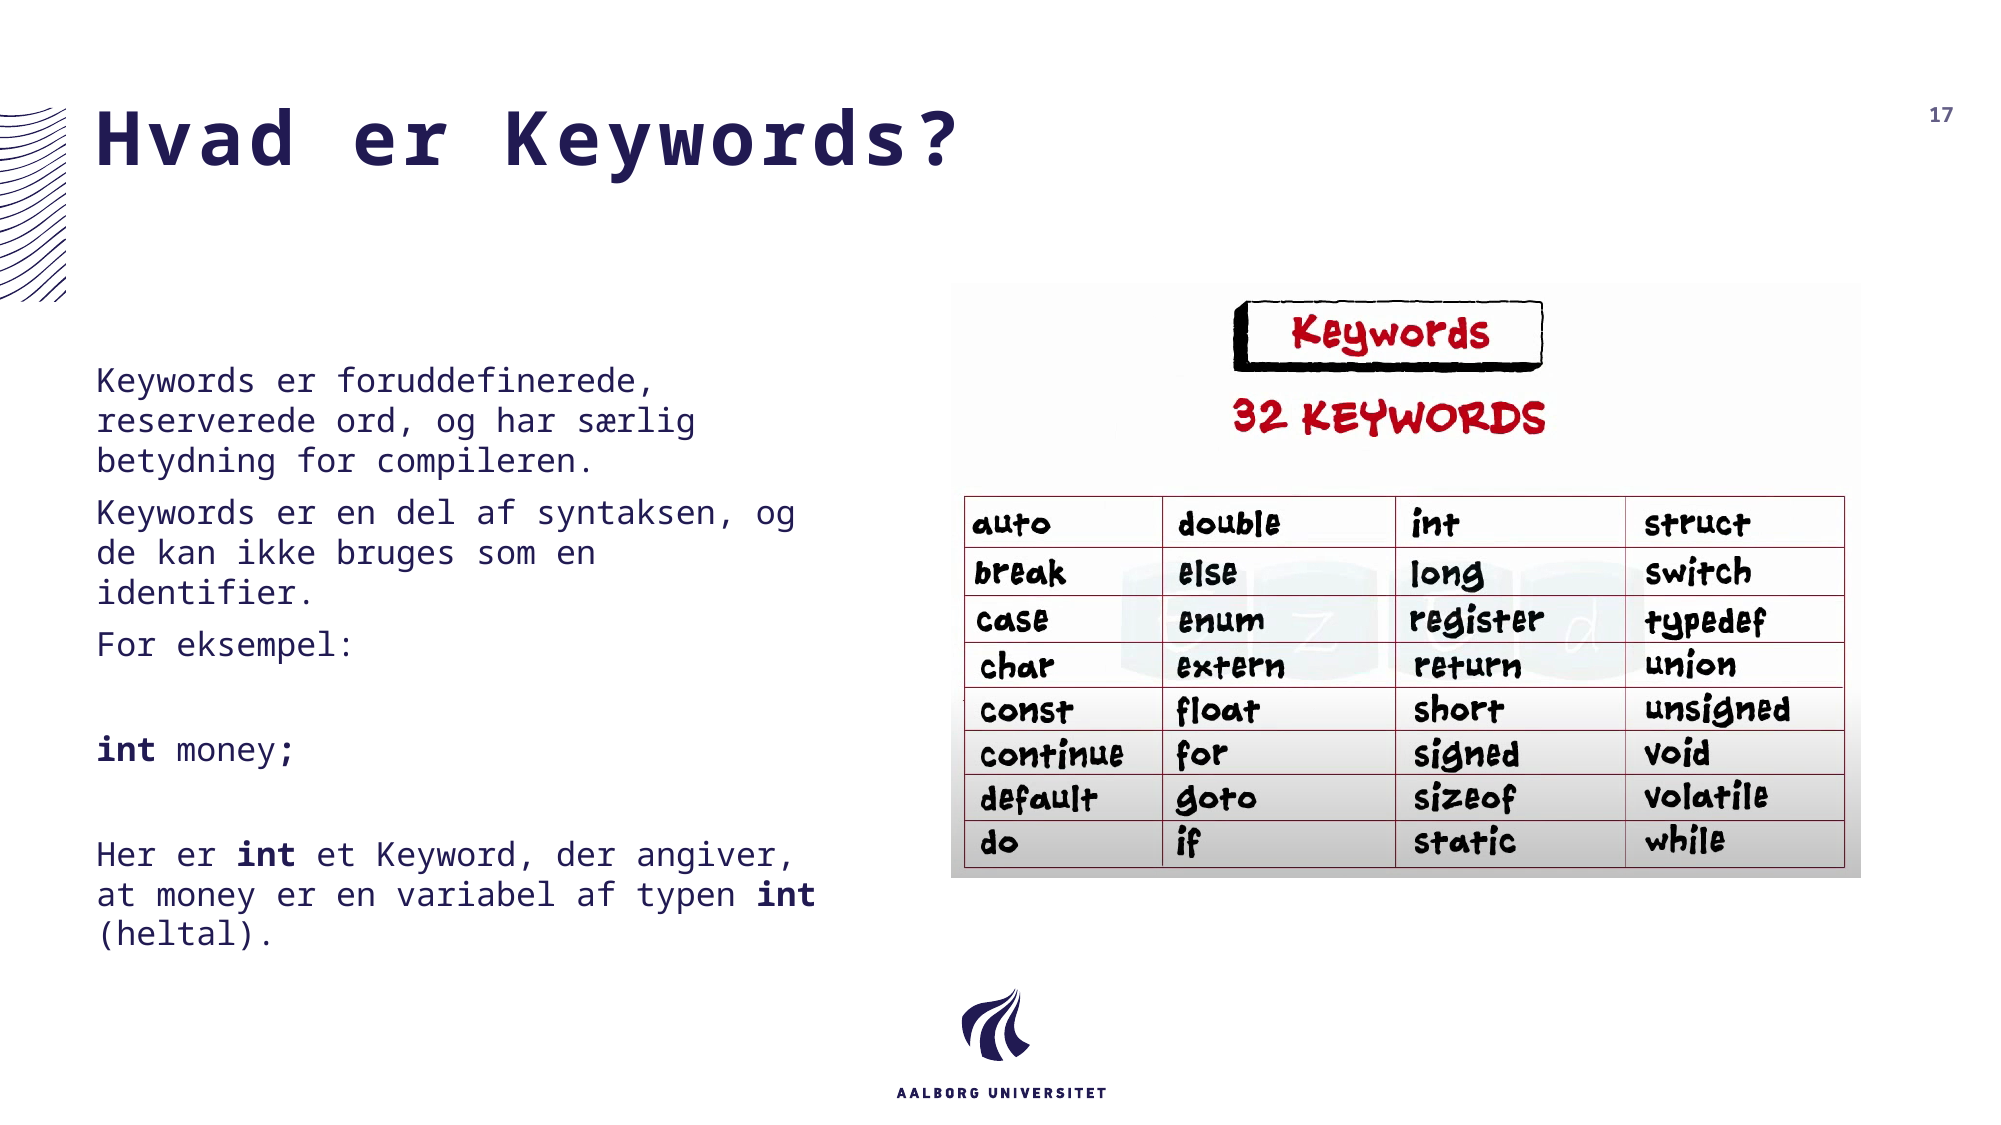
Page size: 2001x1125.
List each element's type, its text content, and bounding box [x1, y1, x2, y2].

picture [951, 283, 1861, 878]
slide_number 17 [1860, 97, 1954, 135]
title Hvad er Keywords? [96, 58, 1000, 325]
list Keywords er foruddefinerede, reserverede ord, og har særlig betydning for compileren. Keywords er en del af syntaksen, og de kan ikke bruges som en identifier. For eksempel: int money; Her er int et Keyword, der angiver, at money er en variabel af typen int (heltal). [96, 351, 833, 968]
